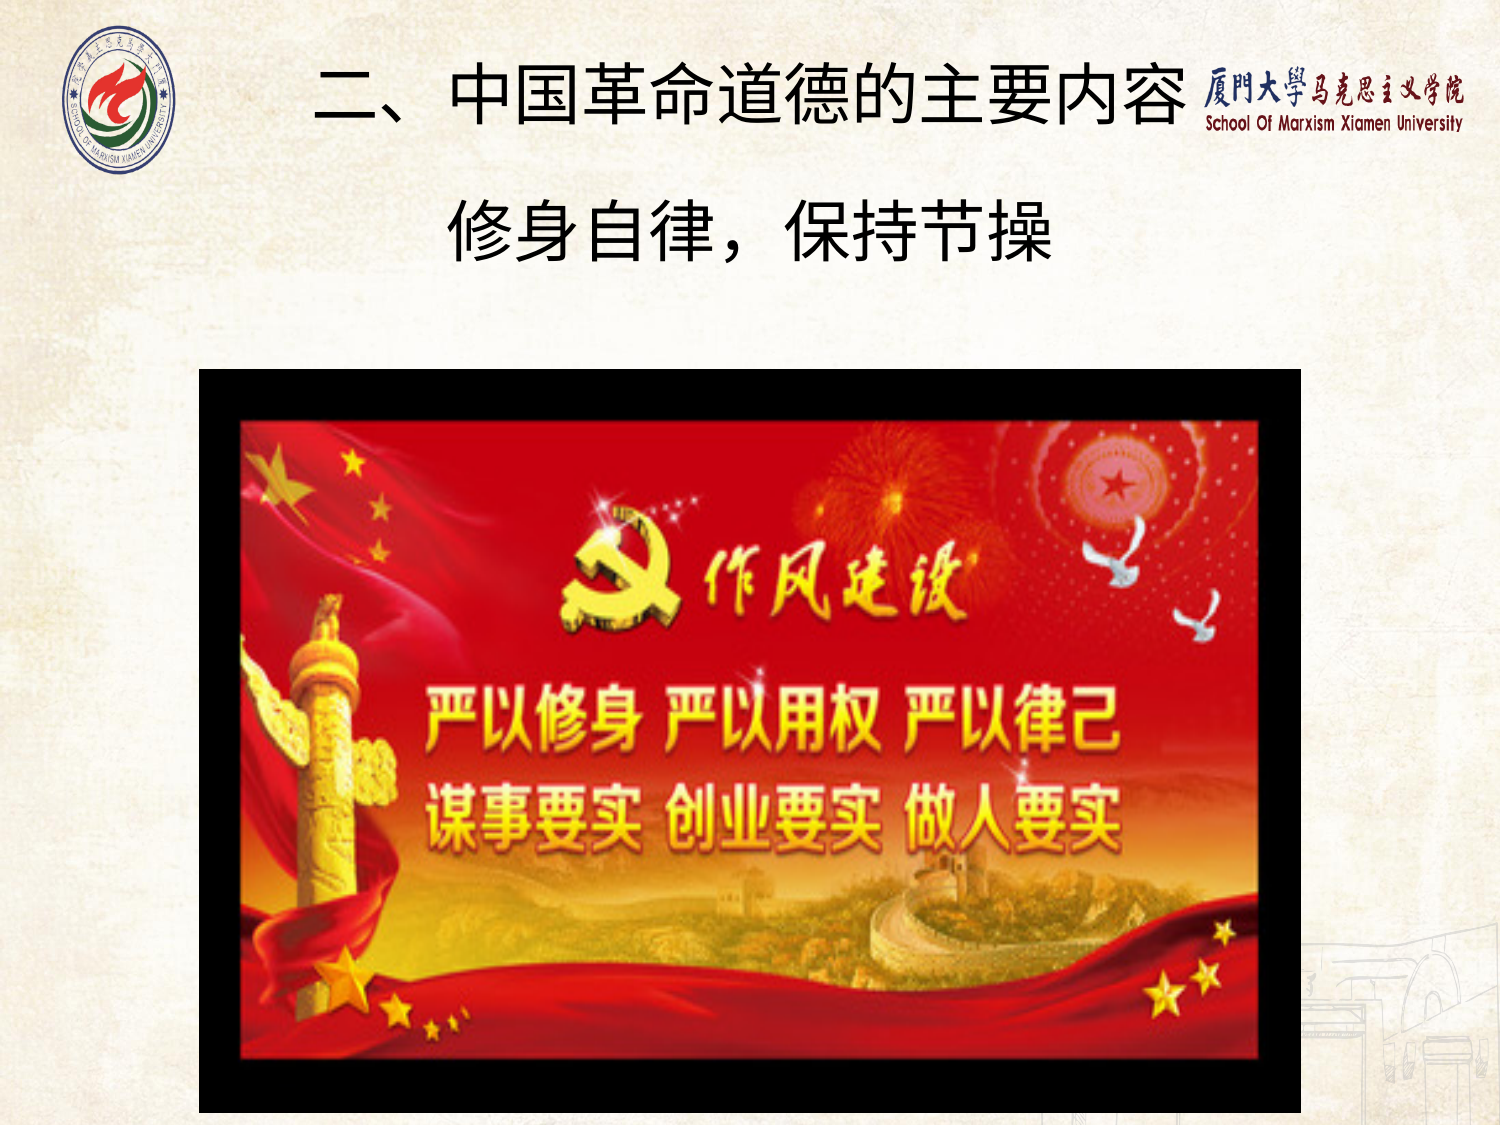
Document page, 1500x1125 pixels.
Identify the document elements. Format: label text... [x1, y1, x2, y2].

text_box 修身自律，保持节操 [75, 233, 1425, 368]
text_box 二、中国革命道德的主要内容 [75, 45, 1425, 233]
picture [0, 0, 1500, 1125]
